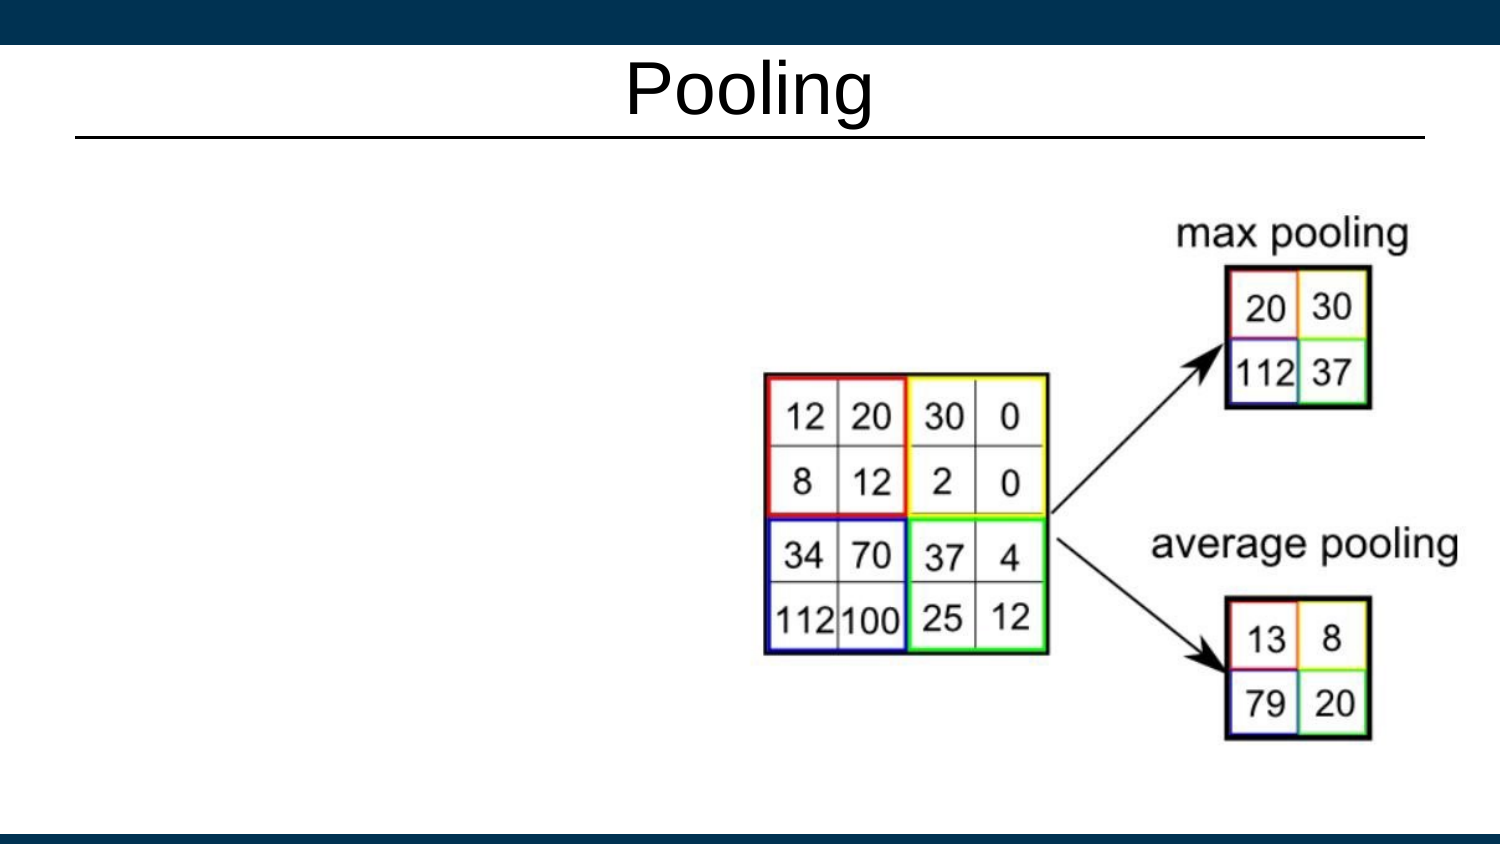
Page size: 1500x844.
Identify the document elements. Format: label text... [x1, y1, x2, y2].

title Pooling [75, 37, 1425, 132]
picture [731, 208, 1472, 754]
